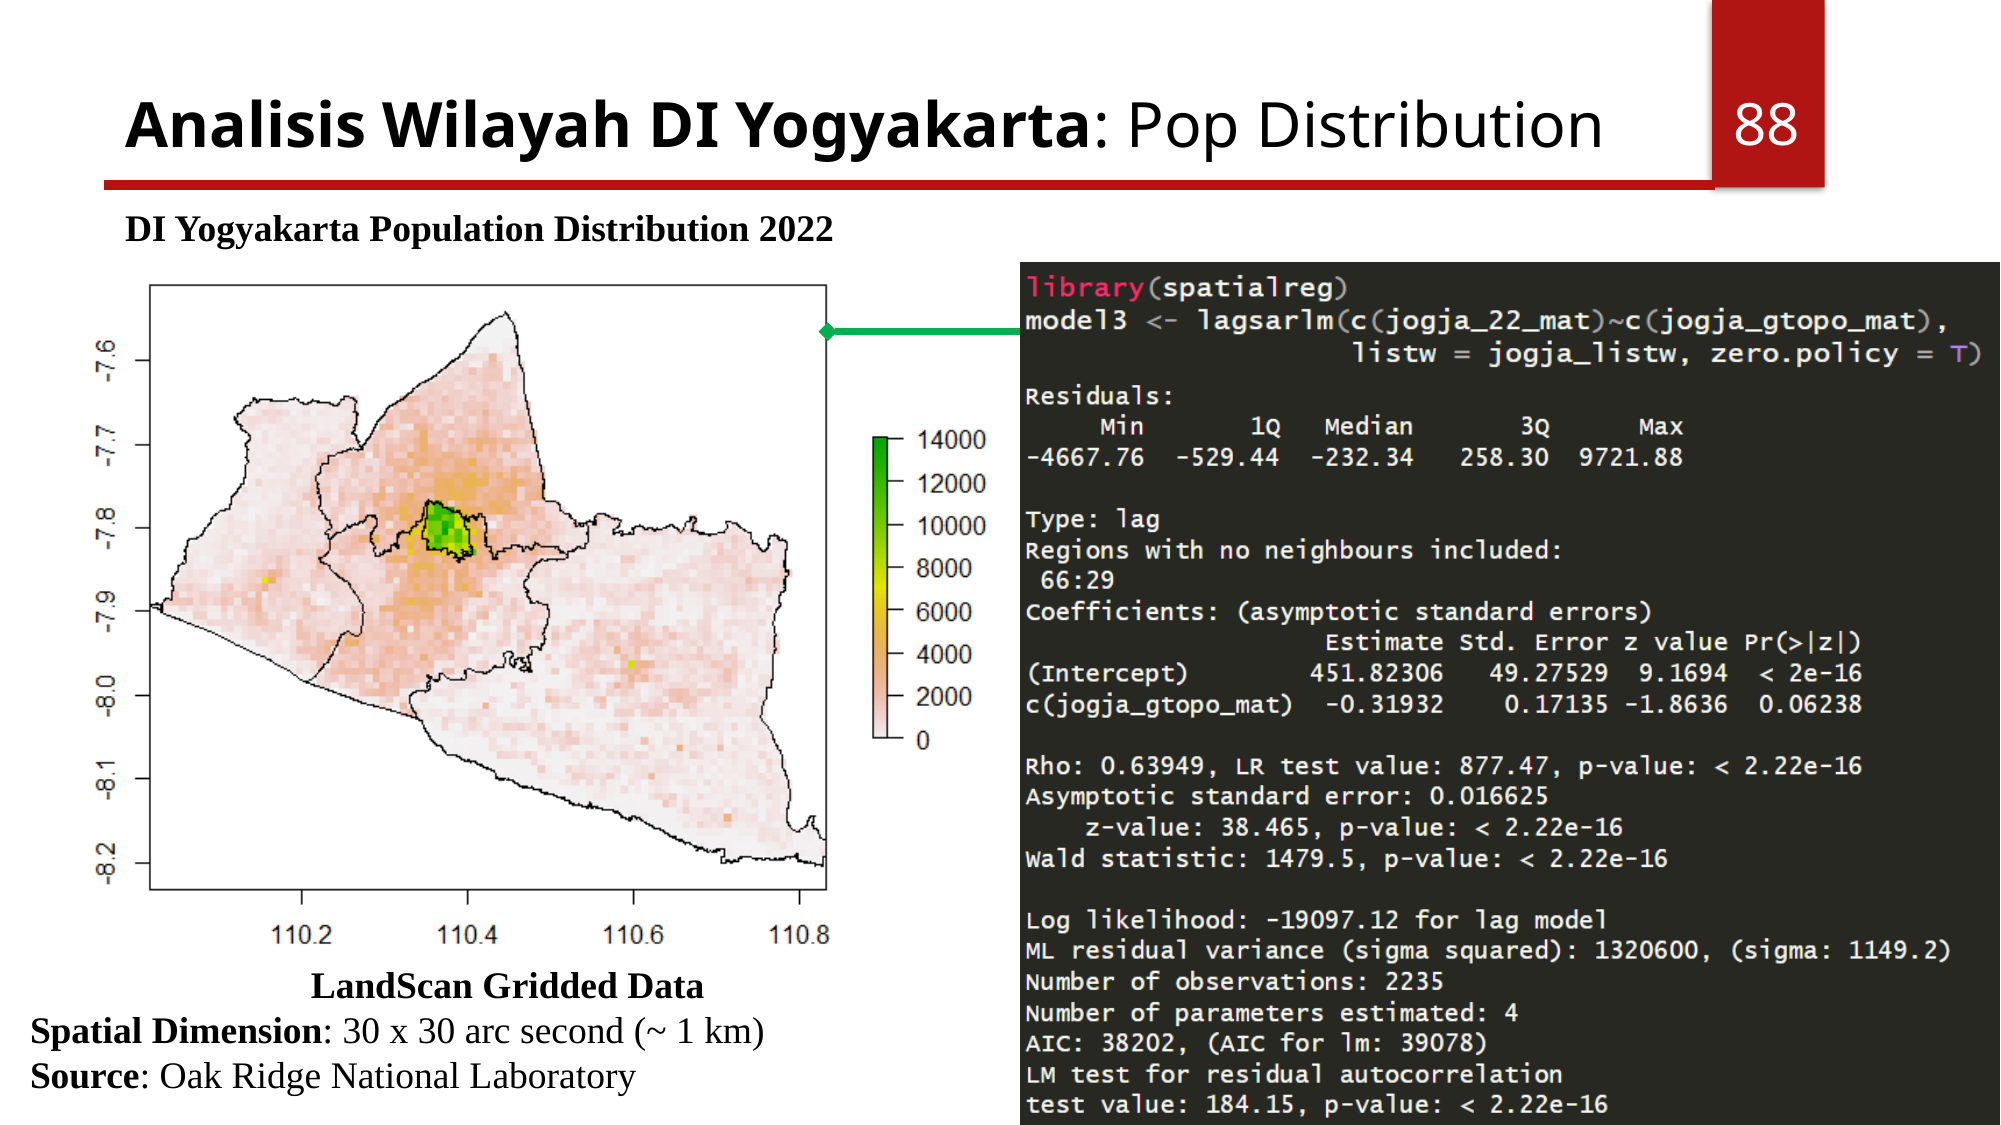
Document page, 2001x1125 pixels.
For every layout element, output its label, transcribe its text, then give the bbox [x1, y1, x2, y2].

text_box LandScan Gridded Data Spatial Dimension: 30 x 30 arc second (~ 1 km) Source: Oak Ridge National Laboratory [15, 954, 1000, 1104]
picture [1020, 262, 2000, 1125]
picture [79, 258, 990, 955]
text_box DI Yogyakarta Population Distribution 2022 [109, 197, 851, 256]
slide_number 88 [1698, 48, 1836, 175]
text_box Analisis Wilayah DI Yogyakarta: Pop Distribution [110, 64, 1700, 181]
